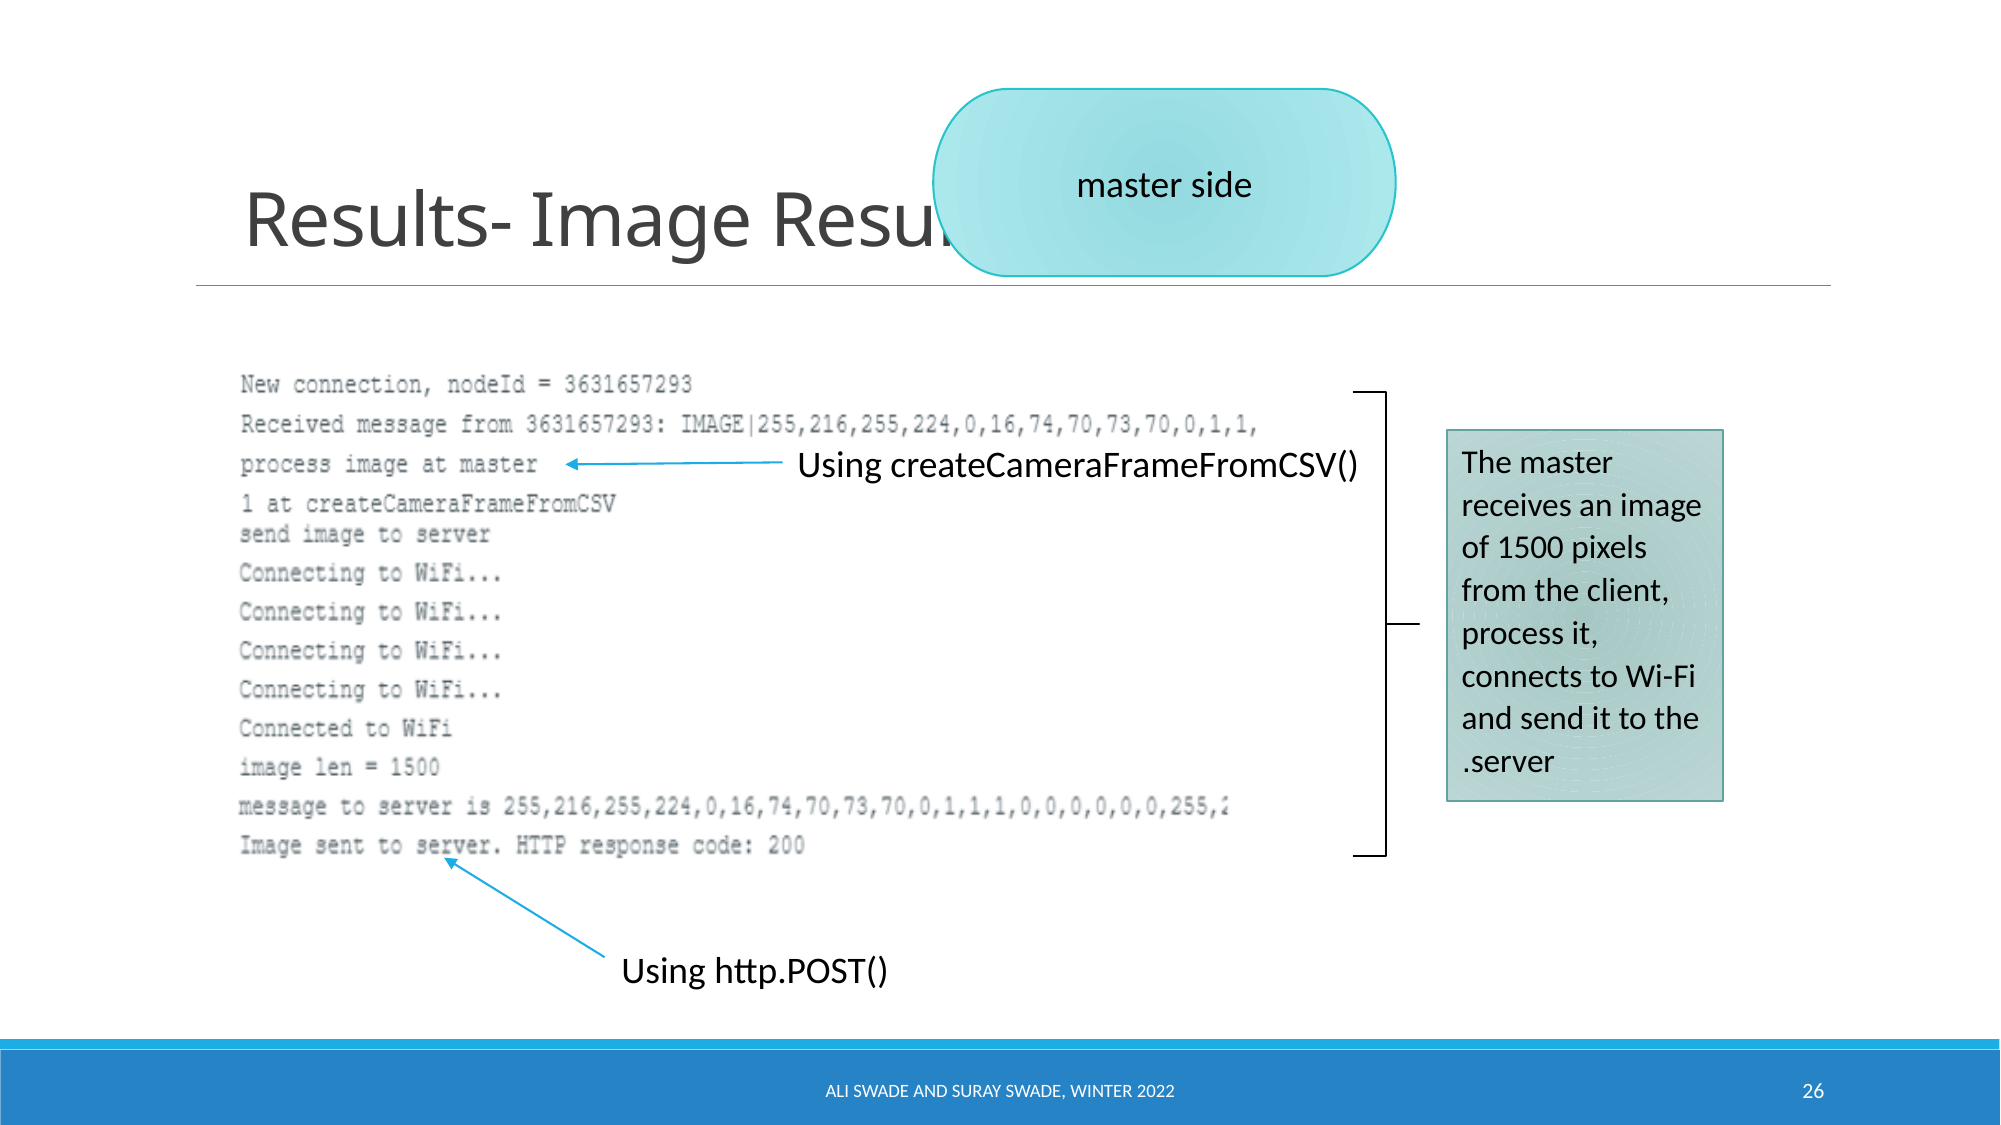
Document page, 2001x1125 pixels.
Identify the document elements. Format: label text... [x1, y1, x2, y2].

footer Ali Swade and Suray Swade, Winter 2022 [604, 1059, 1396, 1120]
title Results- Image Results: [228, 30, 1879, 269]
text_box Using http.POST() [606, 938, 904, 998]
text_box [233, 370, 1724, 903]
slide_number 26 [1624, 1059, 1840, 1120]
text_box master side [932, 87, 1397, 278]
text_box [443, 857, 606, 958]
